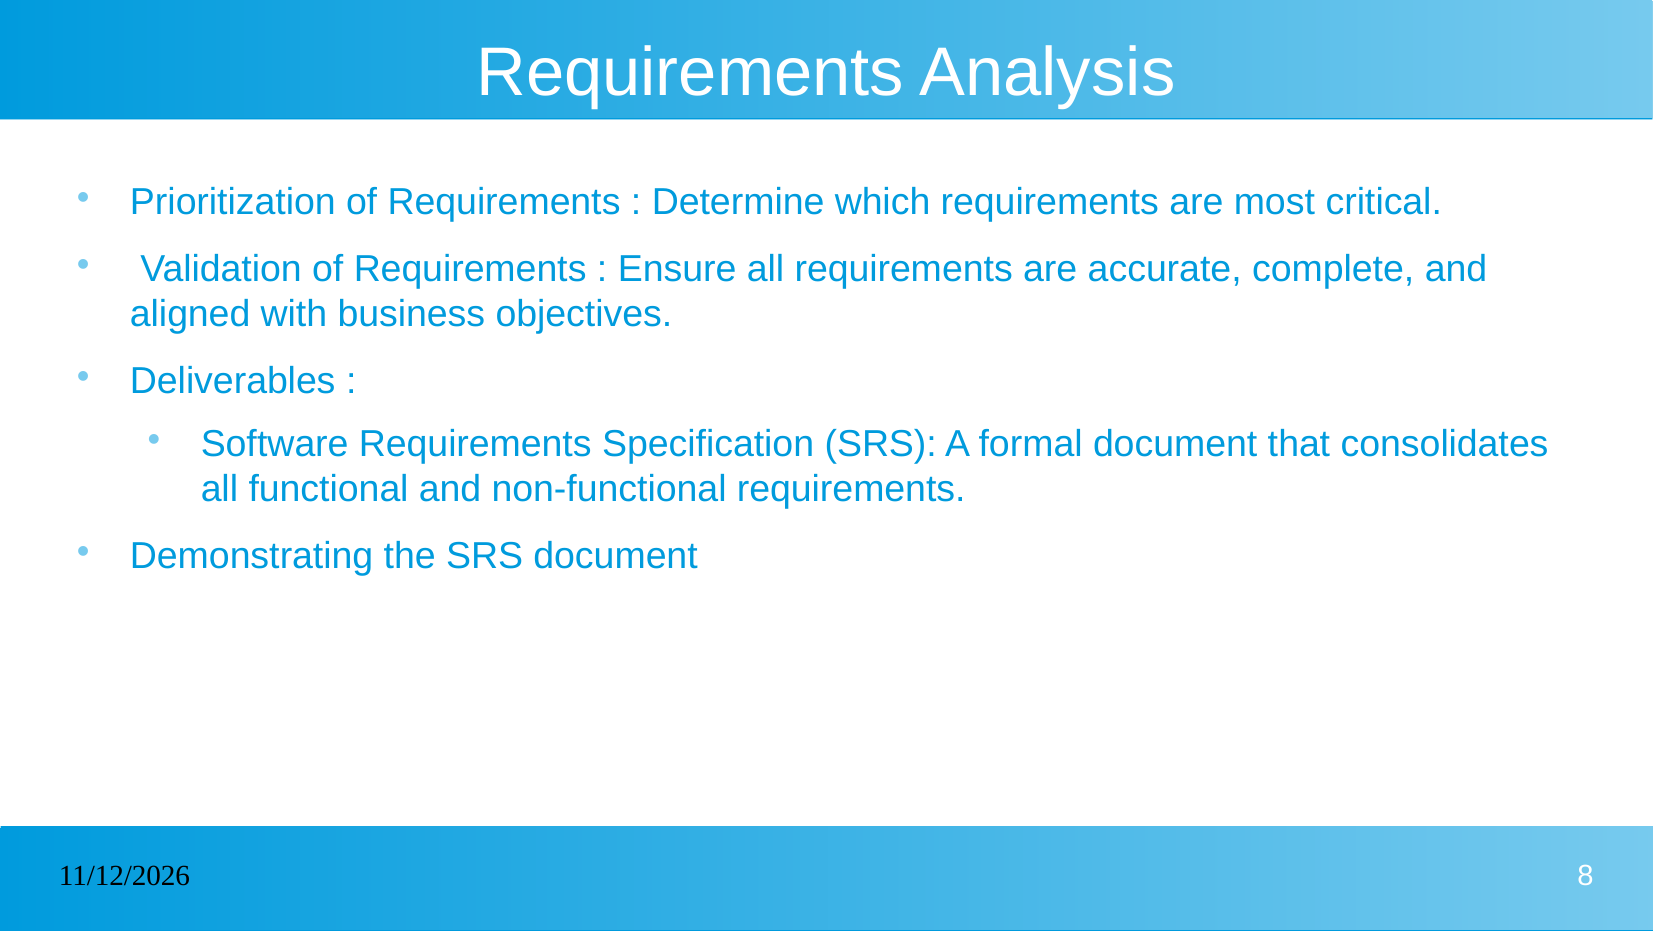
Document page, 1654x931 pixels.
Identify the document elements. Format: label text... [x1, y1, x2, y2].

title Requirements Analysis [59, 29, 1594, 108]
list Prioritization of Requirements : Determine which requirements are most critical. Validation of Requirements : Ensure all requirements are accurate, complete, and aligned with business objectives. Deliverables : Software Requirements Specification (SRS): A formal document that consolidates all functional and non-functional requirements. Demonstrating the SRS document [59, 177, 1594, 767]
slide_number 8 [1210, 856, 1594, 915]
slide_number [59, 856, 443, 915]
